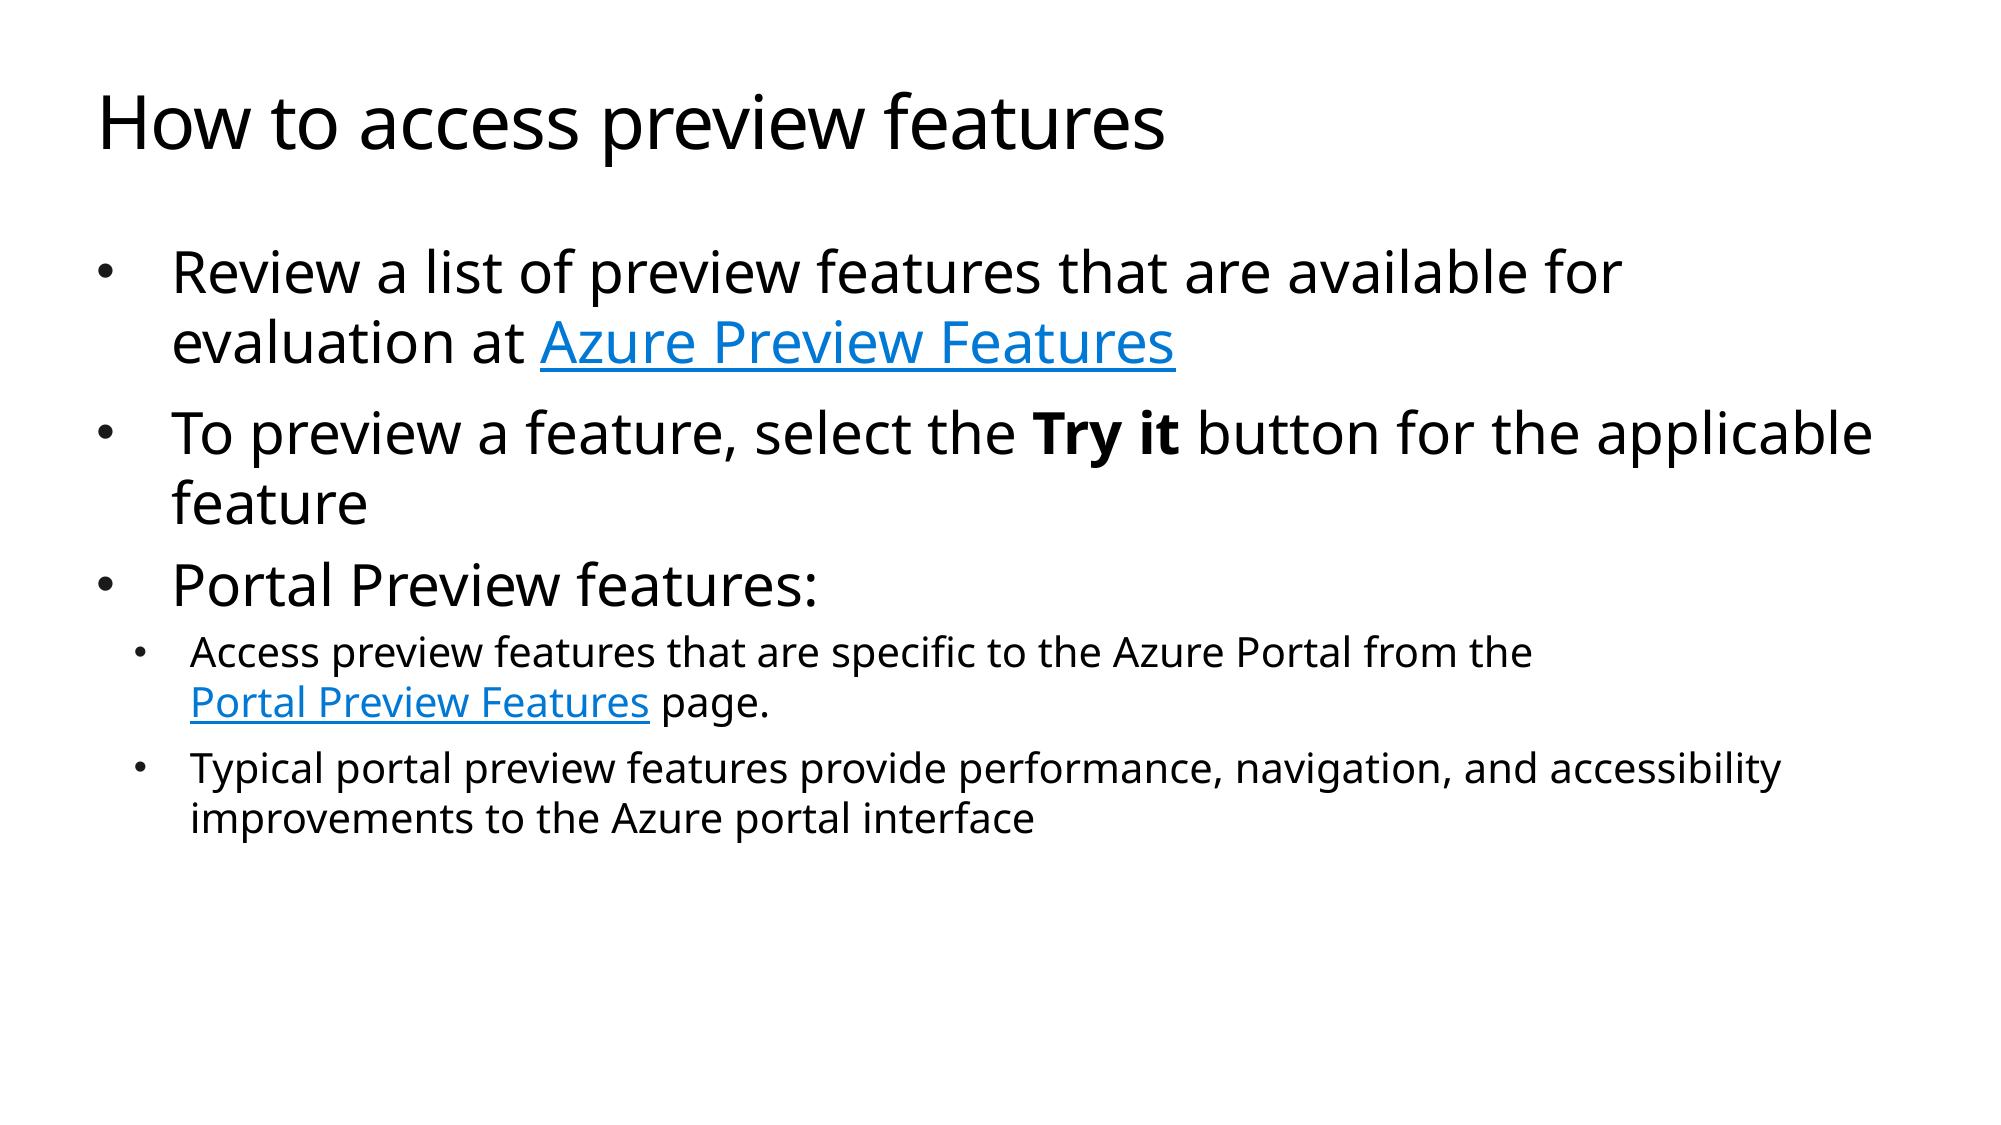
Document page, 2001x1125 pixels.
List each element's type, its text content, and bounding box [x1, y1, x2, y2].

list Review a list of preview features that are available for evaluation at Azure Preview Features To preview a feature, select the Try it button for the applicable feature Portal Preview features: Access preview features that are specific to the Azure Portal from the Portal Preview Features page. Typical portal preview features provide performance, navigation, and accessibility improvements to the Azure portal interface [96, 235, 1904, 840]
title How to access preview features [96, 75, 1904, 166]
